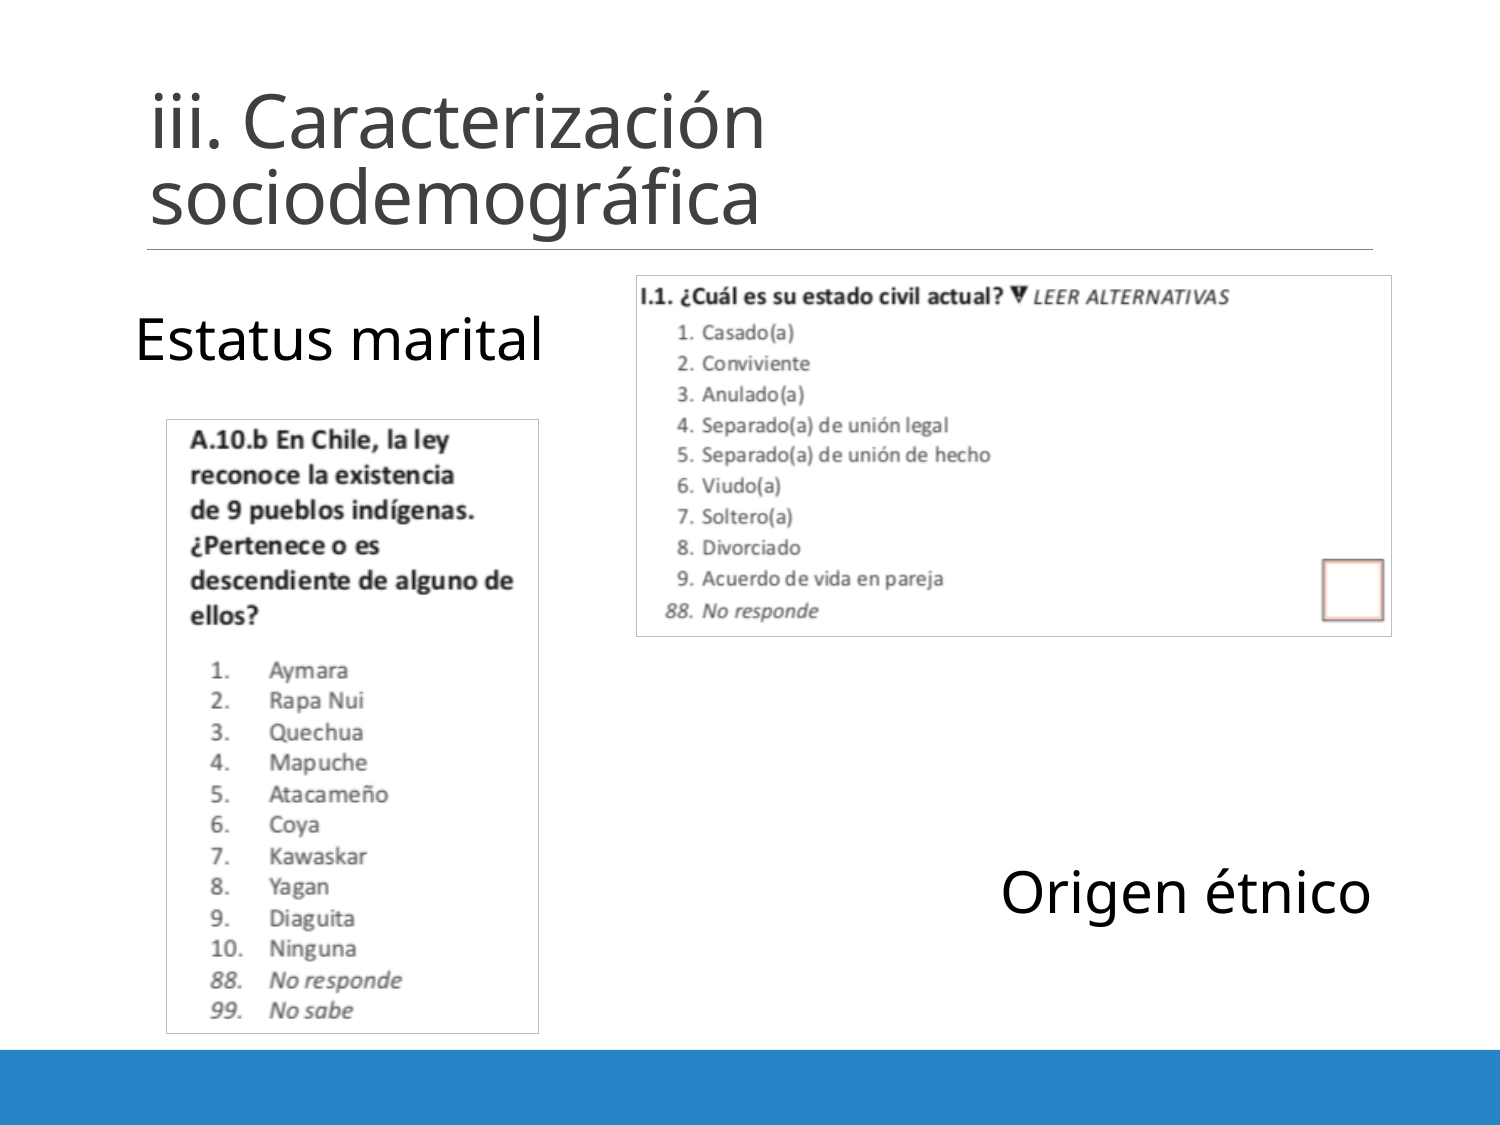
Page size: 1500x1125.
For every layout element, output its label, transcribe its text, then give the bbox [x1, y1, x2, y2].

list Estatus marital Origen étnico [134, 302, 1373, 963]
picture [636, 274, 1392, 638]
picture [166, 418, 539, 1035]
title iii. Caracterización sociodemográfica [134, 9, 1373, 248]
